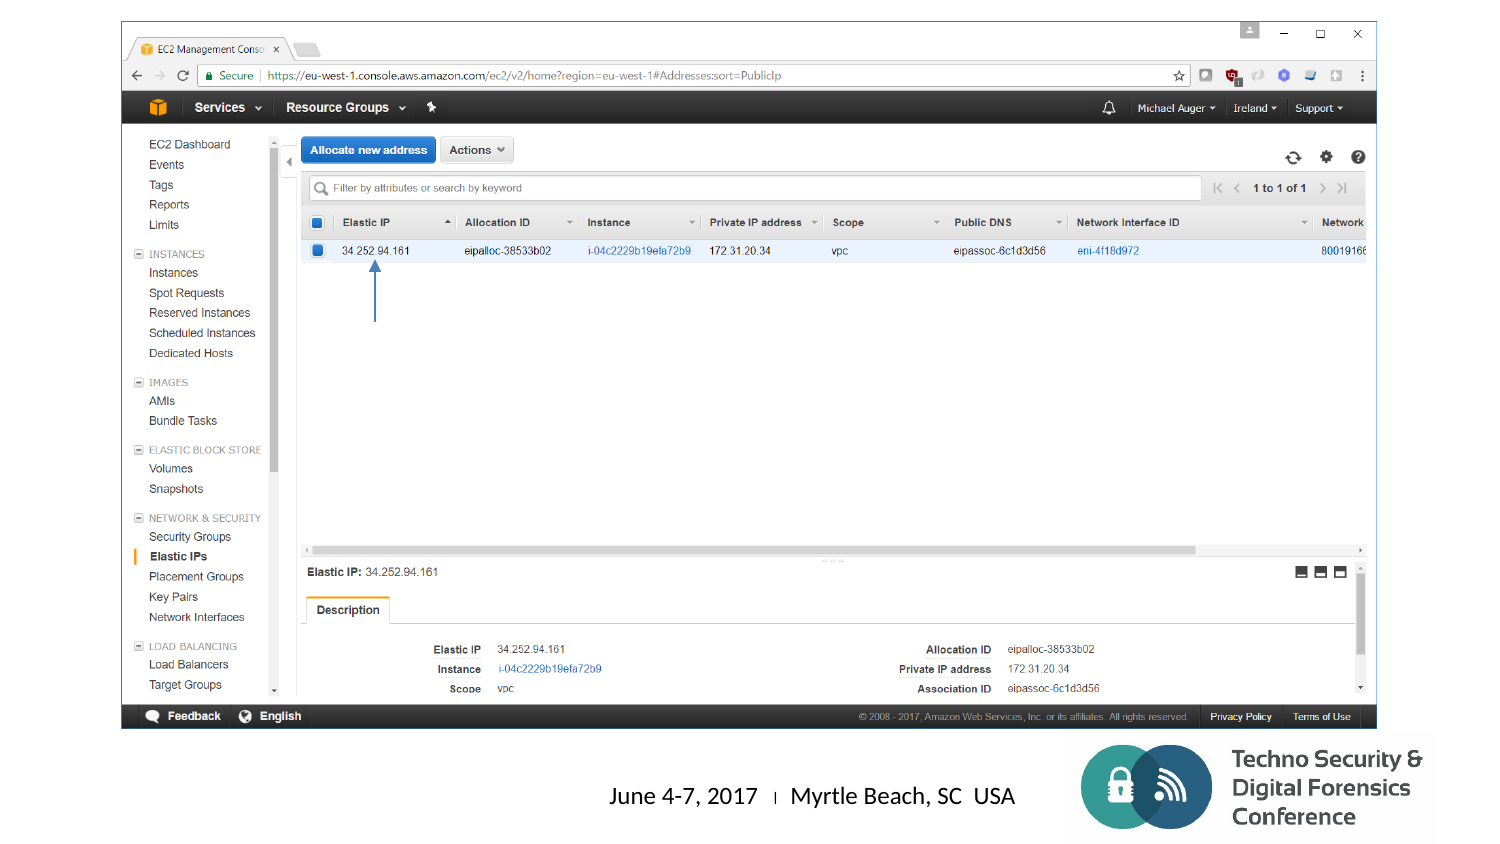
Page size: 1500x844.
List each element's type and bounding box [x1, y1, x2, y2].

list [121, 21, 1377, 729]
picture [1064, 730, 1438, 844]
